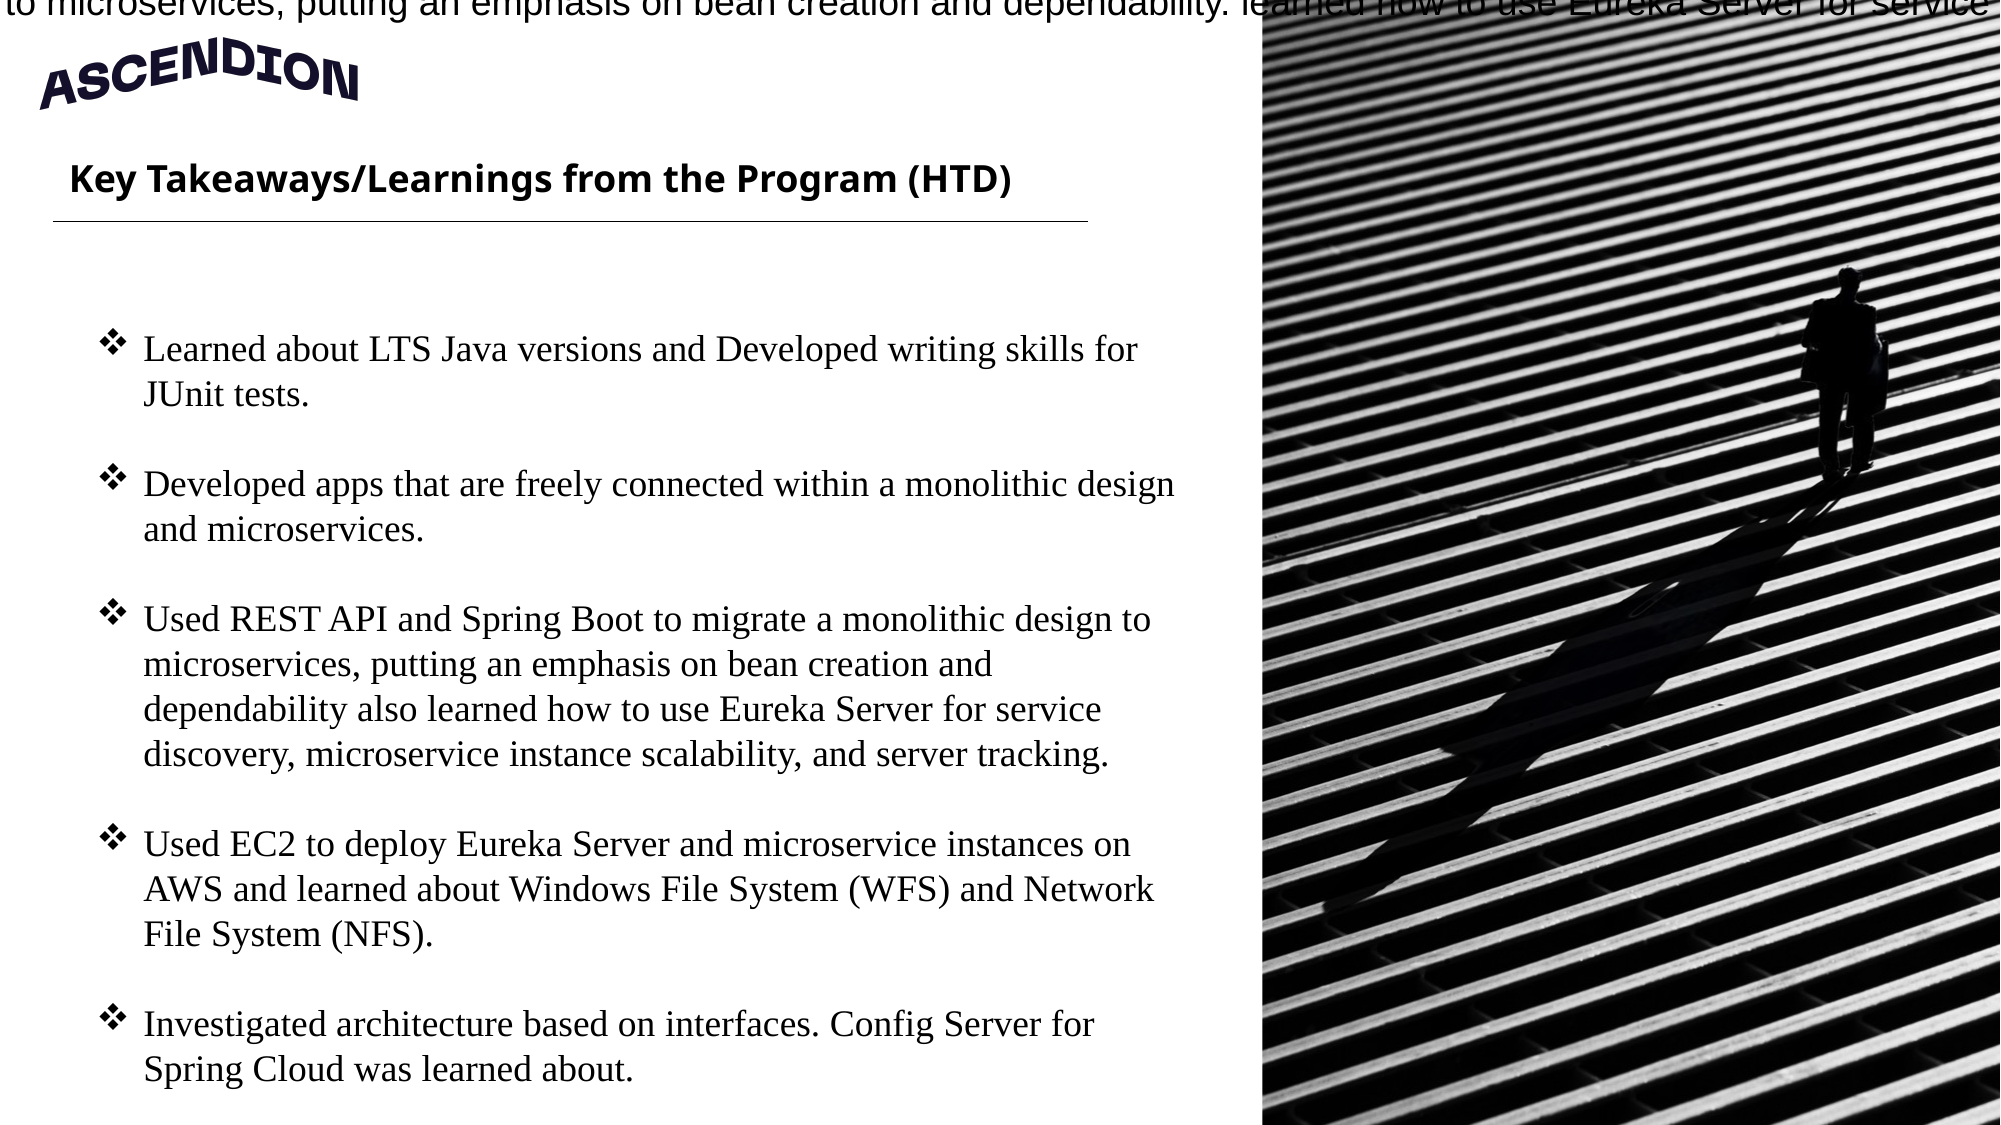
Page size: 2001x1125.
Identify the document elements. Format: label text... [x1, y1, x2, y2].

text_box Learned about LTS Java versions and Developed writing skills for JUnit tests. Developed apps that are freely connected within a monolithic design and microservices. Used REST API and Spring Boot to migrate a monolithic design to microservices, putting an emphasis on bean creation and dependability also learned how to use Eureka Server for service discovery, microservice instance scalability, and server tracking. Used EC2 to deploy Eureka Server and microservice instances on AWS and learned about Windows File System (WFS) and Network File System (NFS). Investigated architecture based on interfaces. Config Server for Spring Cloud was learned about. Soft Skills [81, 316, 1209, 1125]
picture [1, 0, 396, 148]
text_box Key Takeaways/Learnings from the Program (HTD) [54, 147, 1209, 207]
text_box Used REST API and Spring Boot to migrate a monolithic design to microservices, putting an emphasis on bean creation and dependability. learned how to use Eureka Server for service discovery, microservice instance scalability, and server tracking. [396, 0, 1262, 31]
picture [1262, 0, 2000, 1125]
